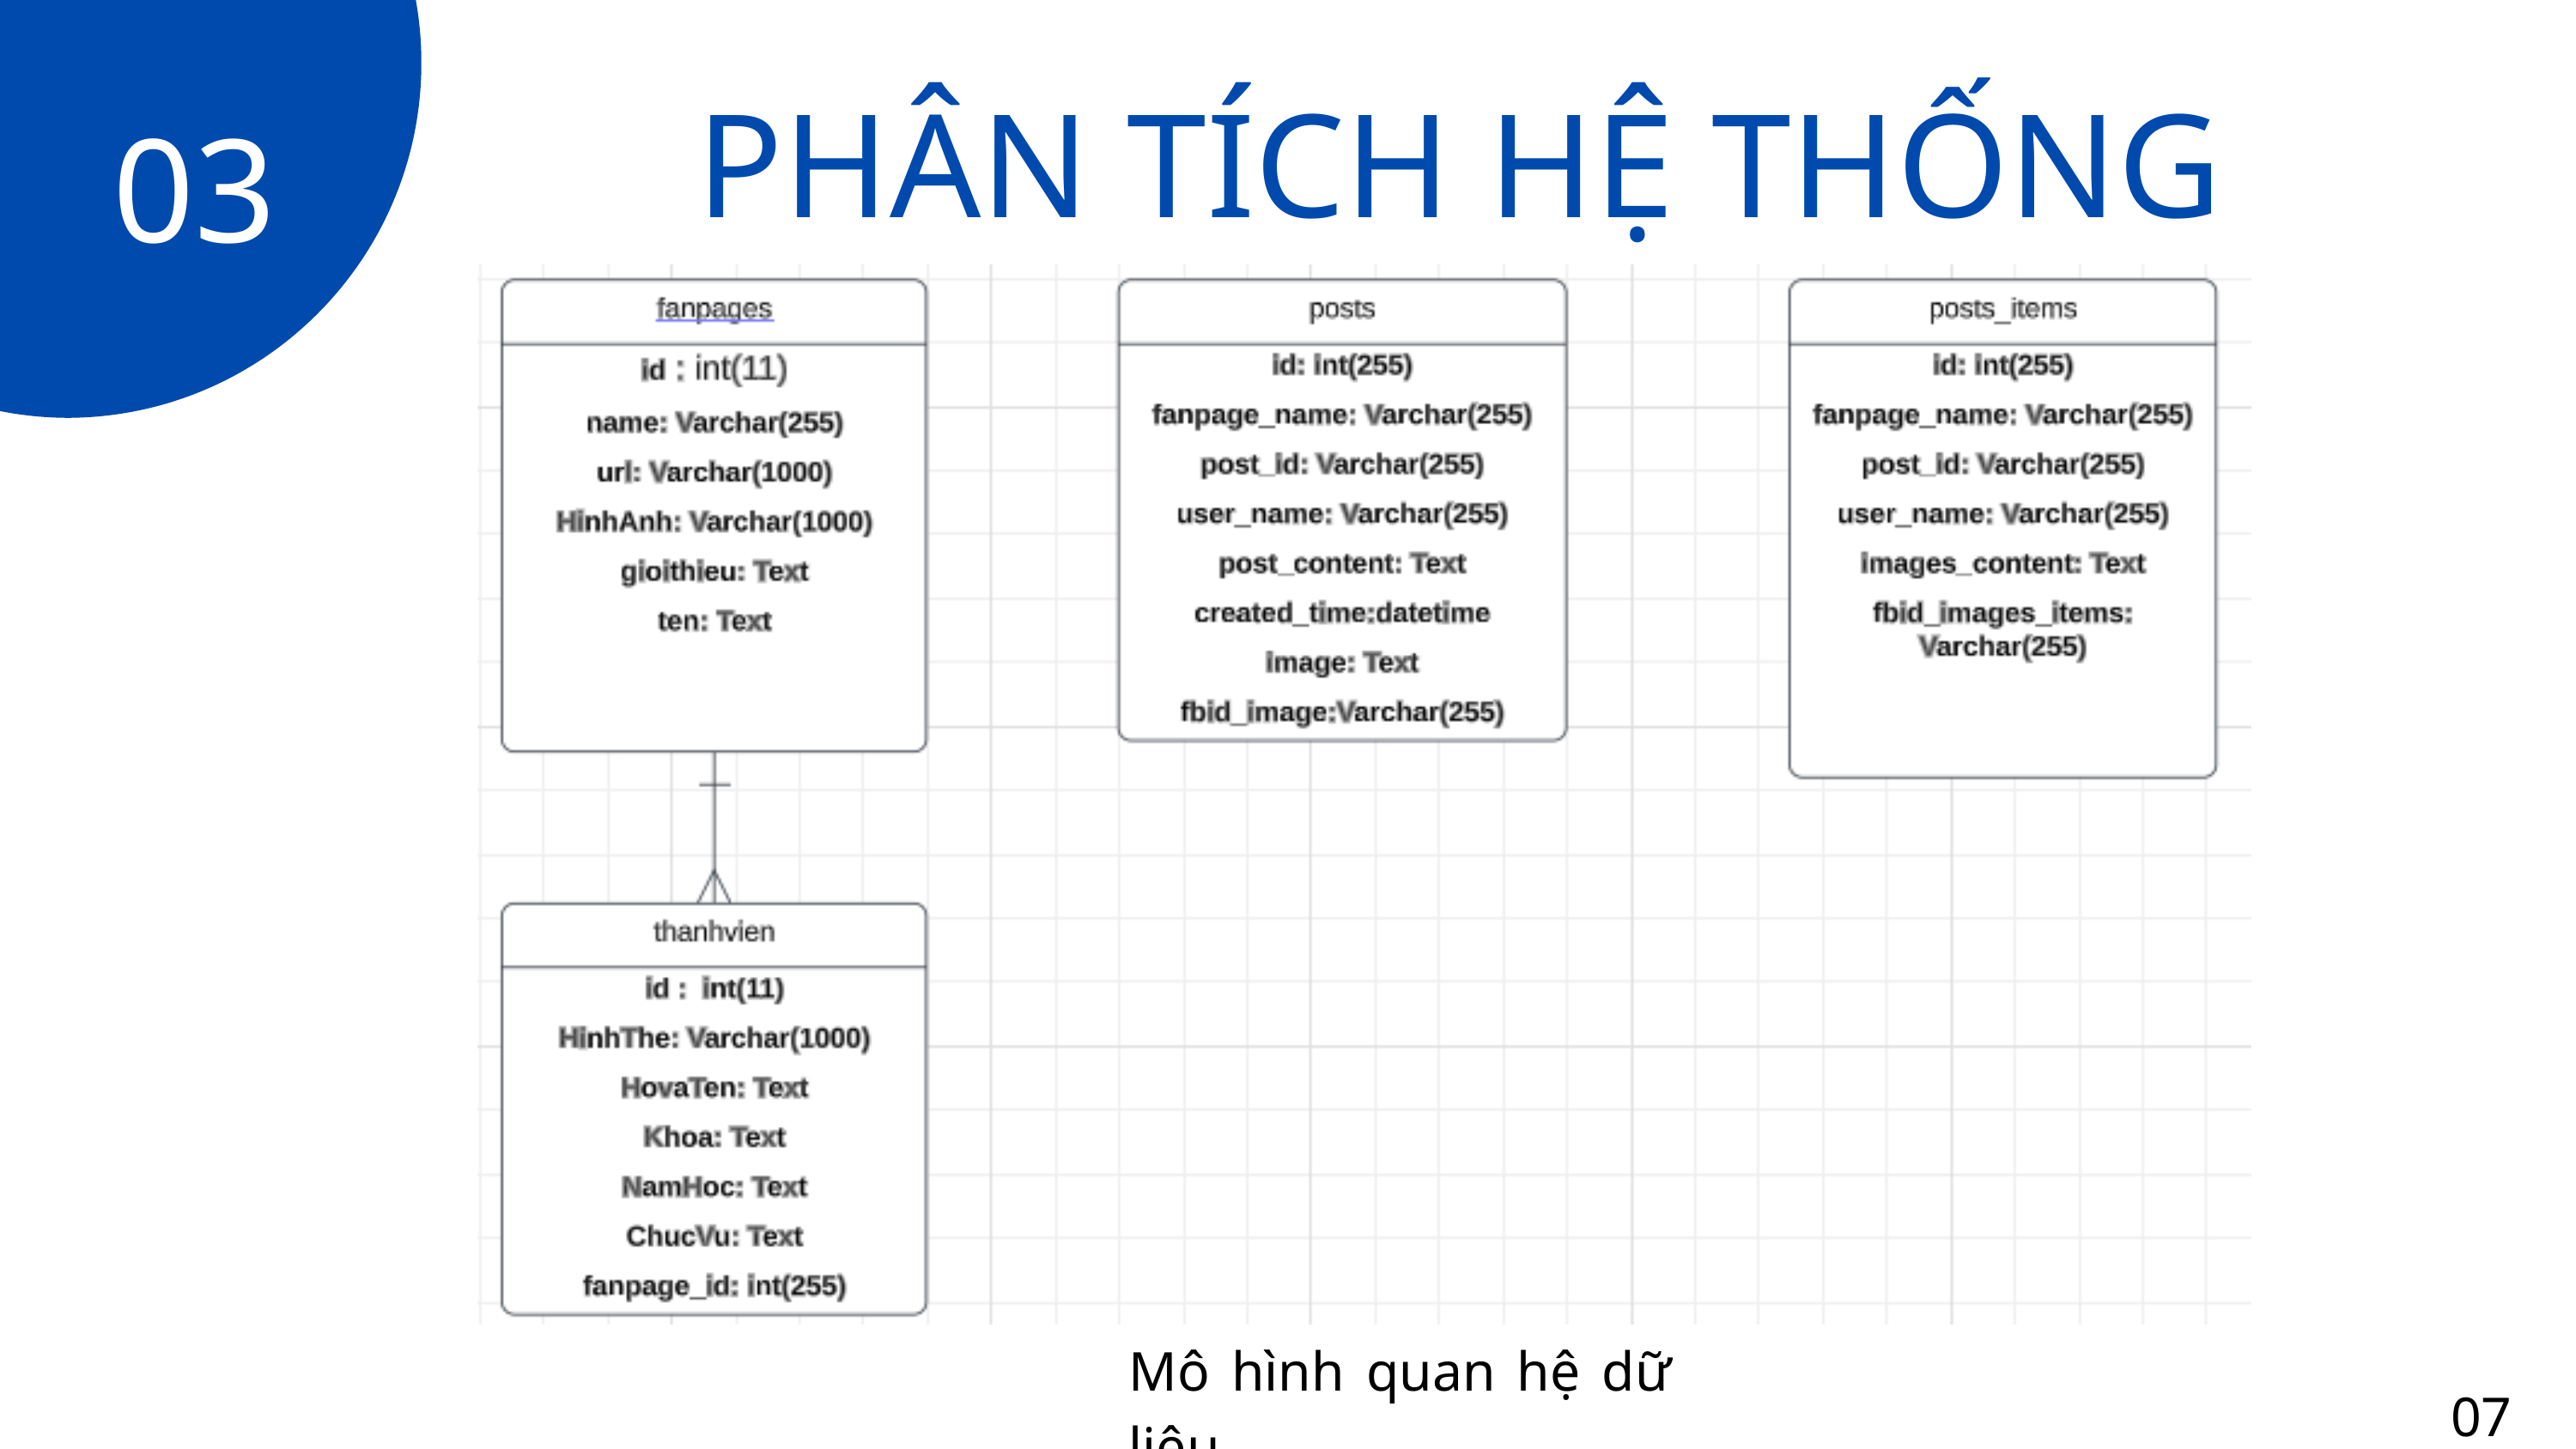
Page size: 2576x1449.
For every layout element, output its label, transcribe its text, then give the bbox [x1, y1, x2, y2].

text_box PHÂN TÍCH HỆ THỐNG [475, 45, 2445, 247]
text_box Mô hình quan hệ dữ liệu [1115, 1331, 1686, 1449]
picture [477, 264, 2252, 1325]
text_box 07 [2424, 1246, 2539, 1447]
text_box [0, 0, 423, 418]
